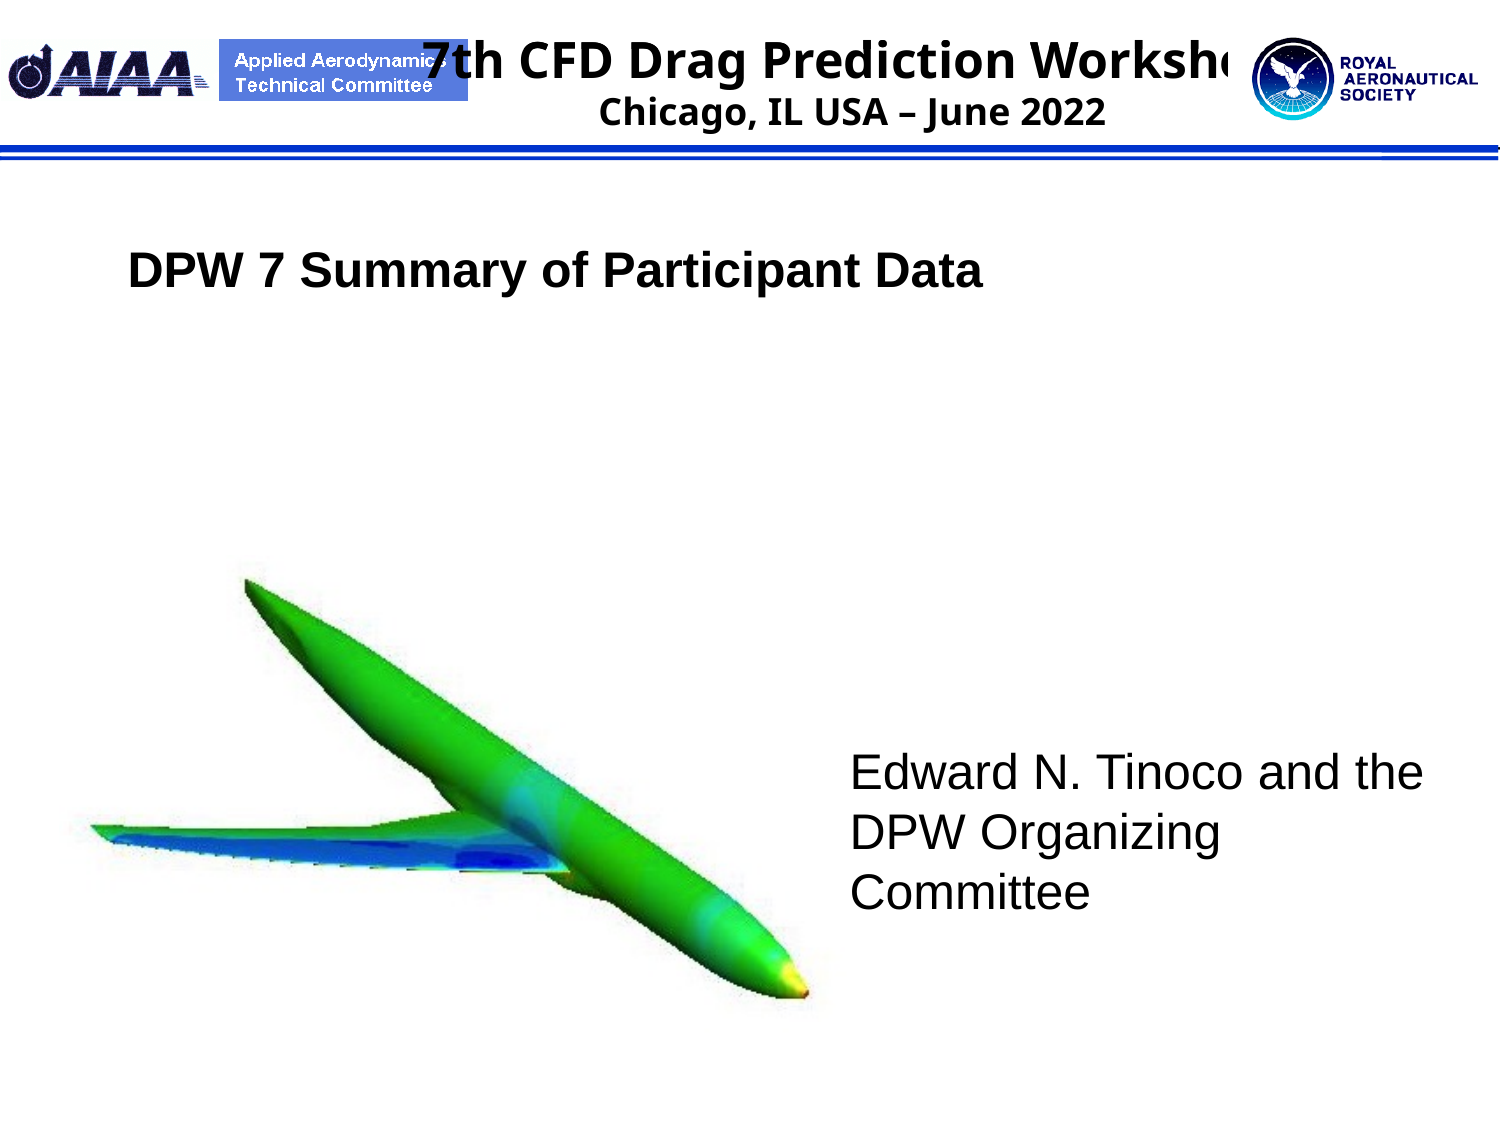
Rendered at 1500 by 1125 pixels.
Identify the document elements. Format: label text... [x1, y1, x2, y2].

picture [1, 39, 468, 101]
title DPW 7 Summary of Participant Data [112, 230, 1388, 472]
picture [463, 56, 468, 73]
picture [59, 554, 855, 1057]
picture [1228, 13, 1500, 144]
subtitle Edward N. Tinoco and the DPW Organizing Committee [859, 731, 1441, 1020]
